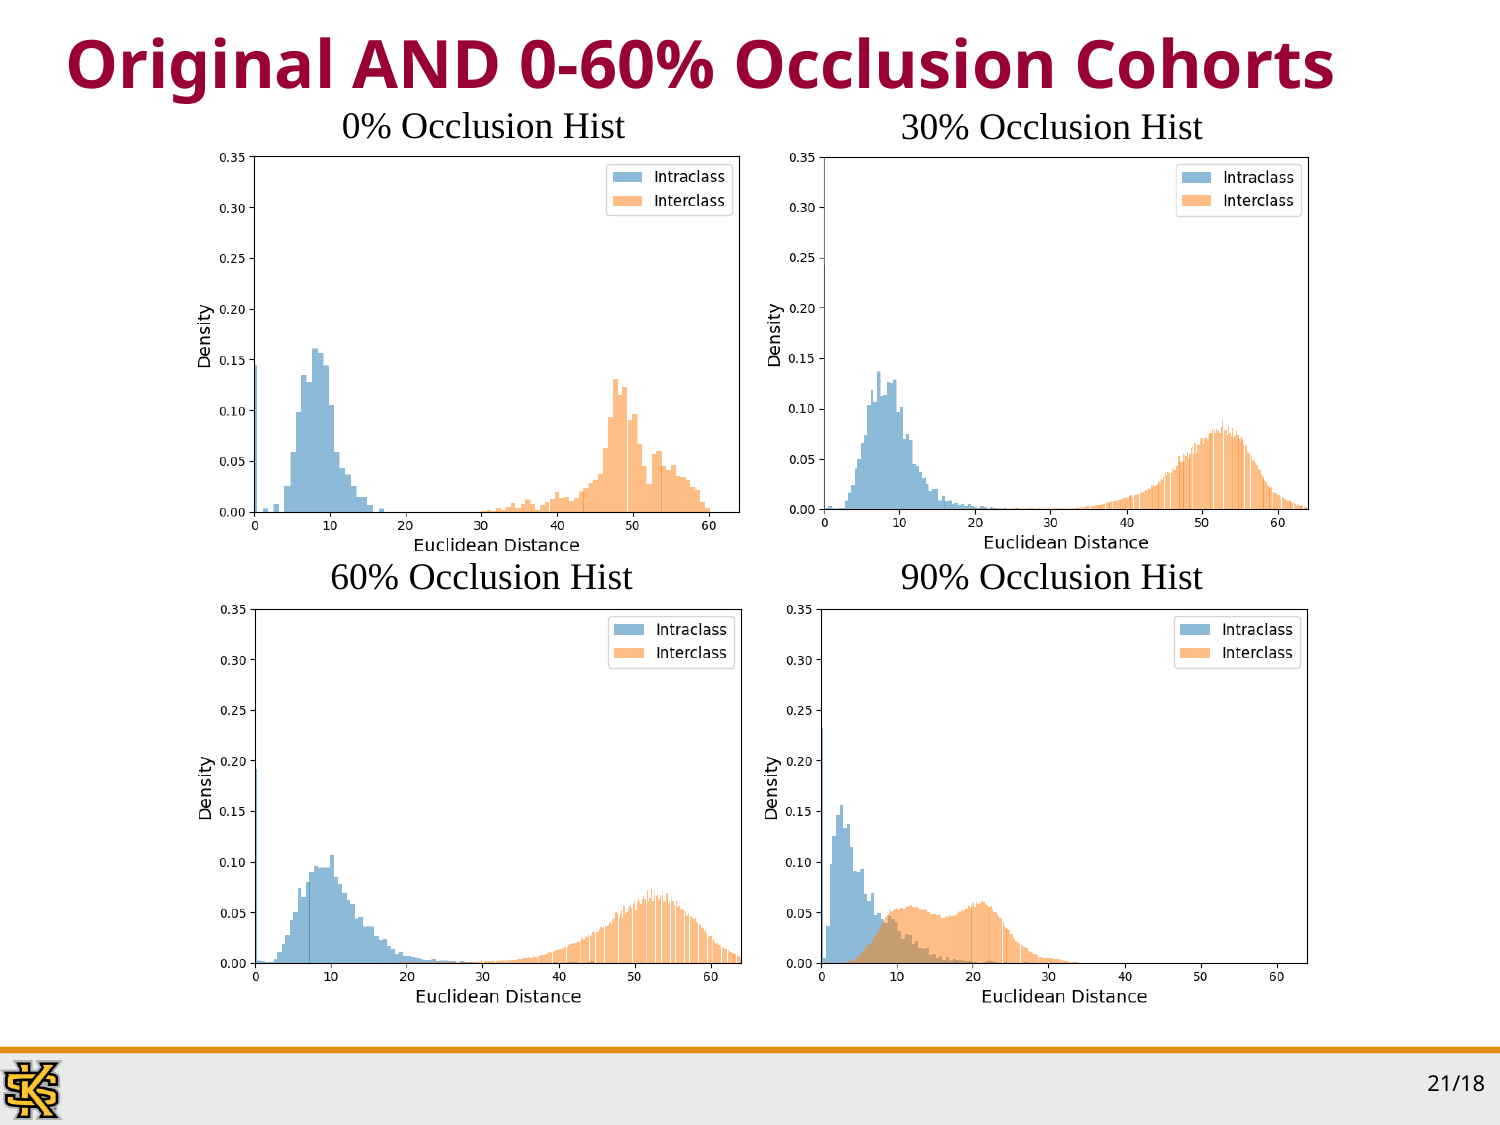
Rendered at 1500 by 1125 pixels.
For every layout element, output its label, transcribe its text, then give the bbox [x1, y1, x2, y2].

picture [0, 1060, 64, 1120]
slide_number 21/18 [1400, 1062, 1500, 1115]
text_box 60% Occlusion Hist [315, 575, 662, 589]
picture [190, 138, 1321, 567]
text_box 30% Occlusion Hist [886, 94, 1232, 137]
text_box 0% Occlusion Hist [327, 93, 650, 137]
picture [182, 590, 1320, 1019]
text_box 90% Occlusion Hist [886, 574, 1232, 589]
title Original AND 0-60% Occlusion Cohorts [54, 22, 1400, 111]
